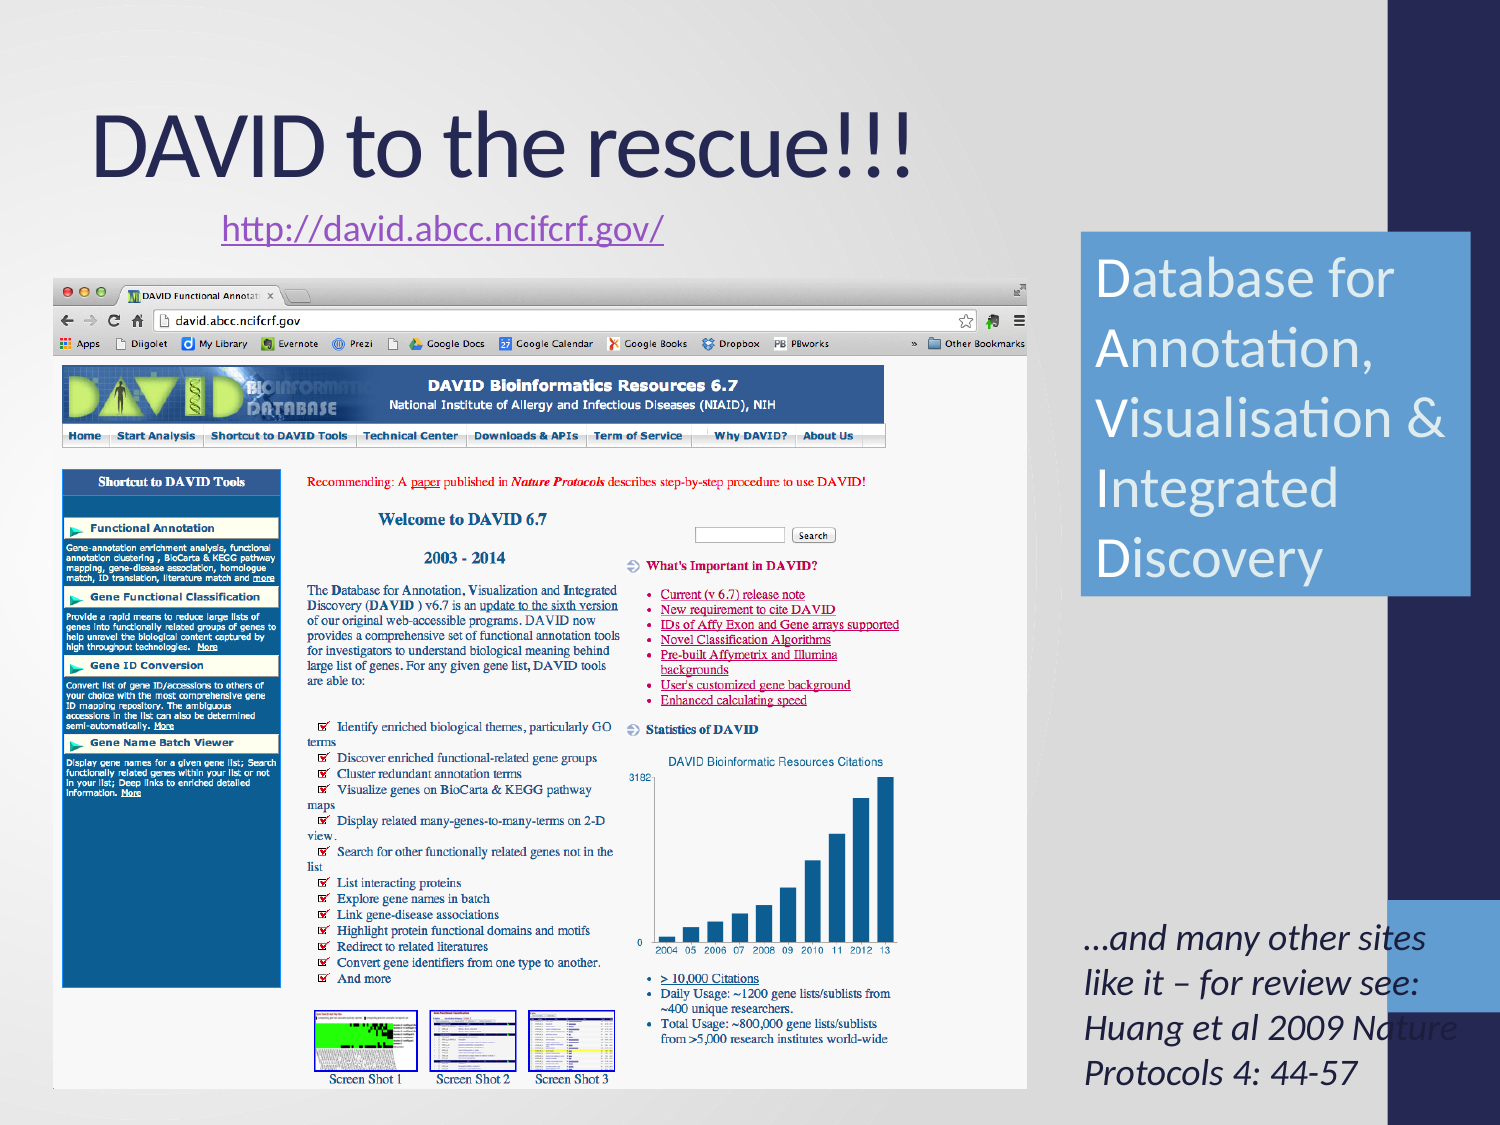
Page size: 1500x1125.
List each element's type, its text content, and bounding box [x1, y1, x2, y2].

title DAVID to the rescue!!! [75, 45, 1325, 233]
text_box …and many other sites like it – for review see: Huang et al 2009 Nature Protocols 4: 44-57 [1068, 905, 1500, 1100]
picture [52, 278, 1027, 1090]
text_box http://david.abcc.ncifcrf.gov/ [206, 196, 821, 256]
text_box Database for Annotation, Visualisation & Integrated Discovery [1080, 231, 1471, 597]
